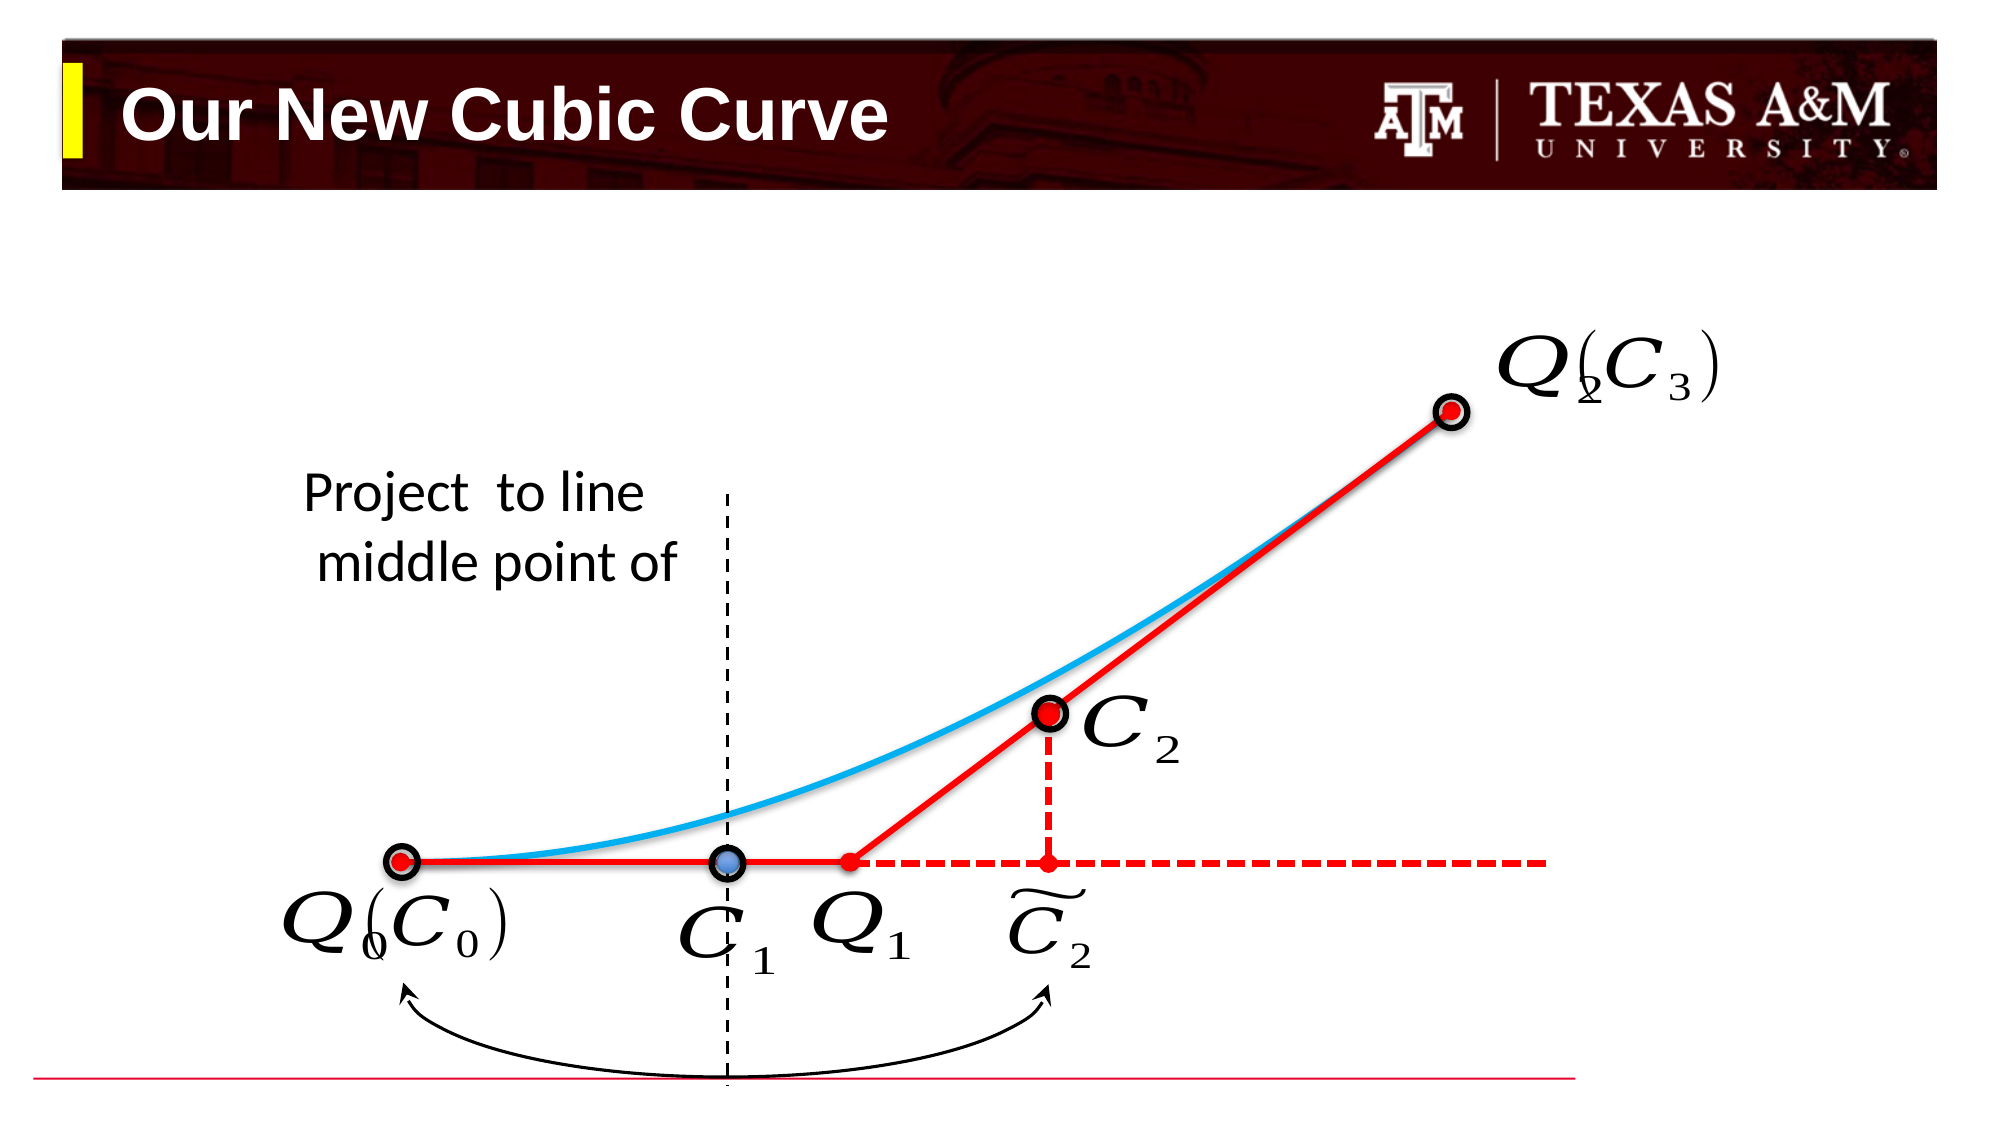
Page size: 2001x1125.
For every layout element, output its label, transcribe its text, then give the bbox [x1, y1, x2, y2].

text_box [1435, 395, 1469, 429]
picture [62, 37, 105, 190]
text_box [712, 870, 723, 880]
text_box [419, 724, 723, 857]
text_box [711, 847, 723, 861]
text_box [732, 672, 844, 815]
picture [1367, 37, 1937, 190]
text_box [732, 984, 1052, 1078]
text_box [849, 410, 1452, 863]
text_box [385, 845, 419, 879]
text_box [399, 982, 723, 1078]
text_box [732, 847, 744, 861]
title Our New Cubic Curve [105, 16, 1367, 205]
text_box [732, 870, 743, 880]
